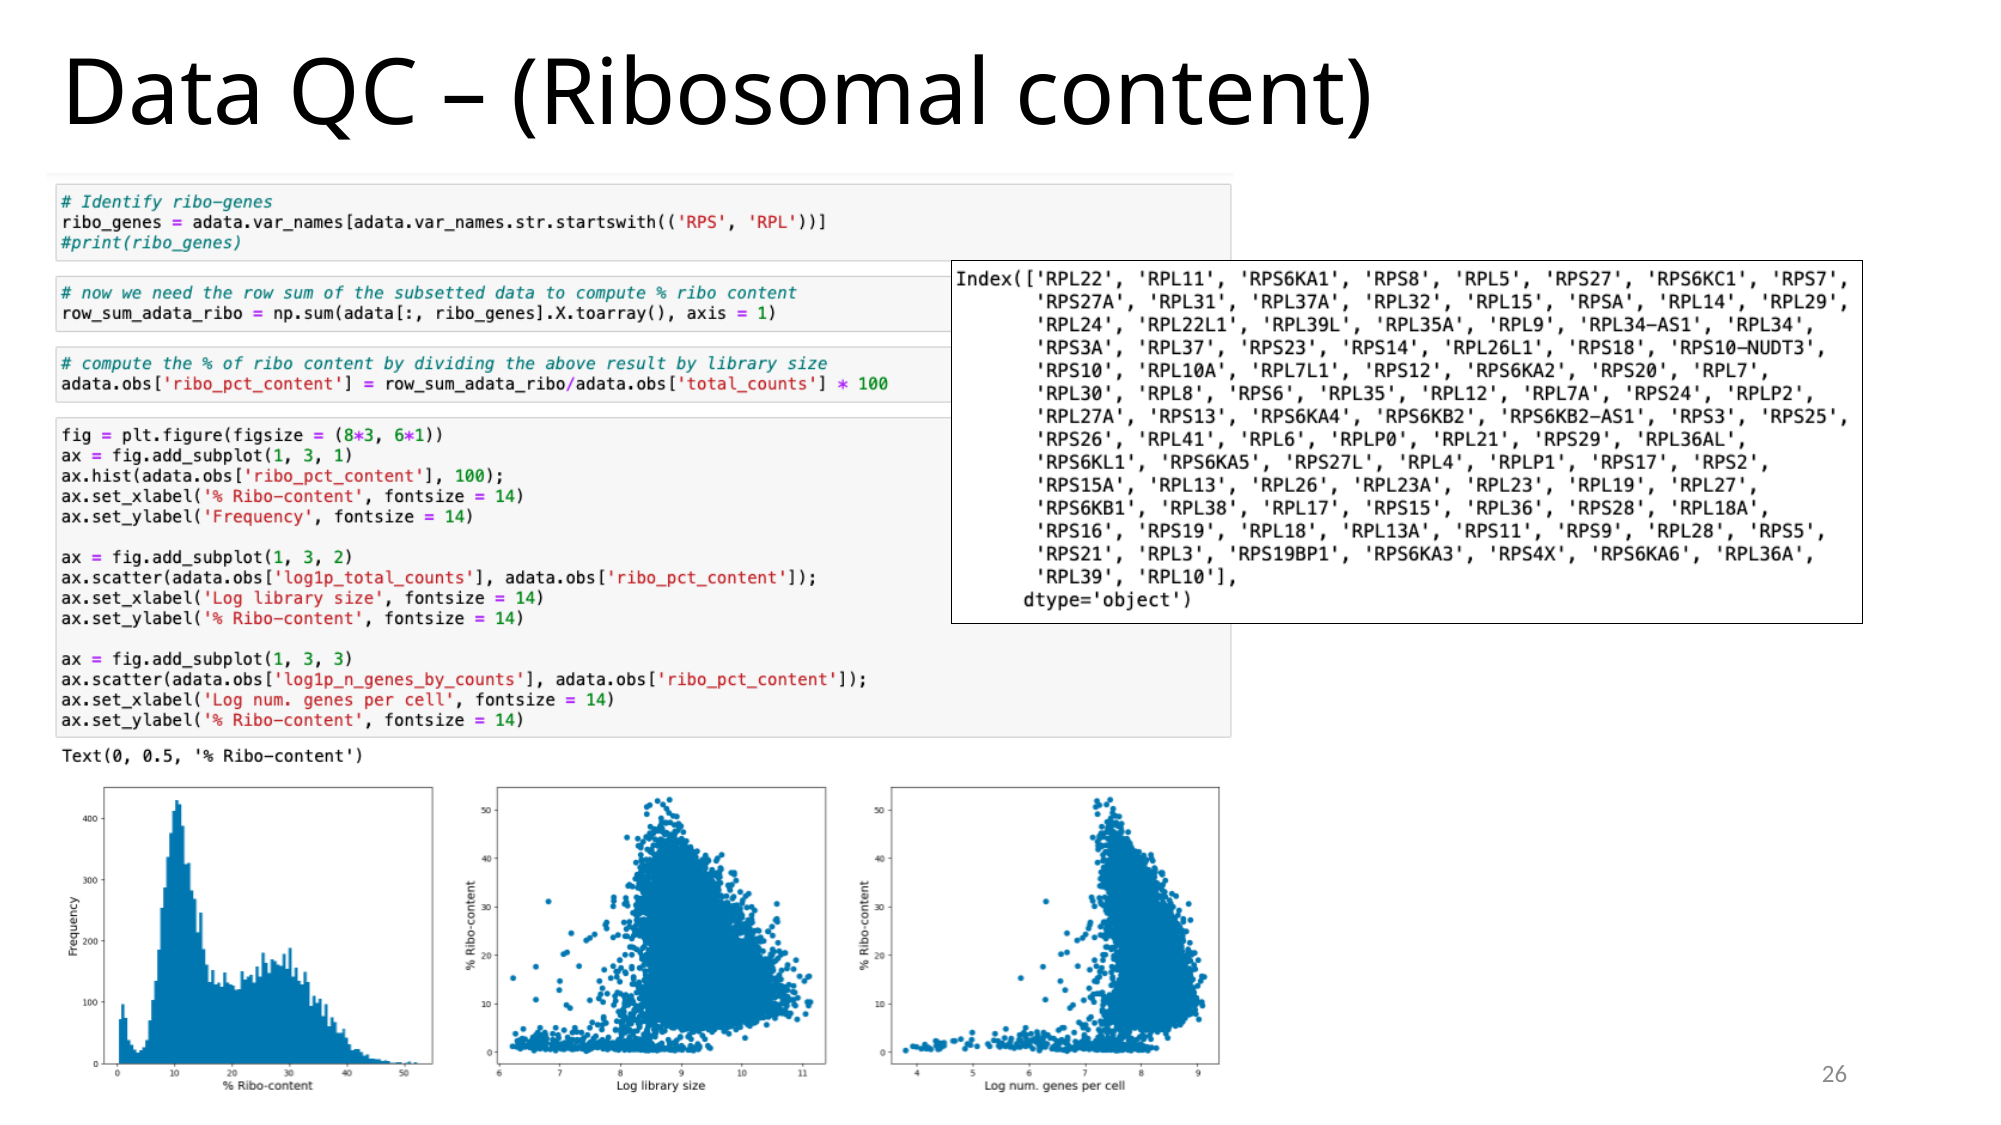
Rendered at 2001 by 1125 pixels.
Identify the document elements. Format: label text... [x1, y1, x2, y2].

title Data QC – (Ribosomal content) [46, 0, 1914, 204]
picture [46, 173, 1863, 1103]
slide_number 26 [1412, 1042, 1863, 1103]
